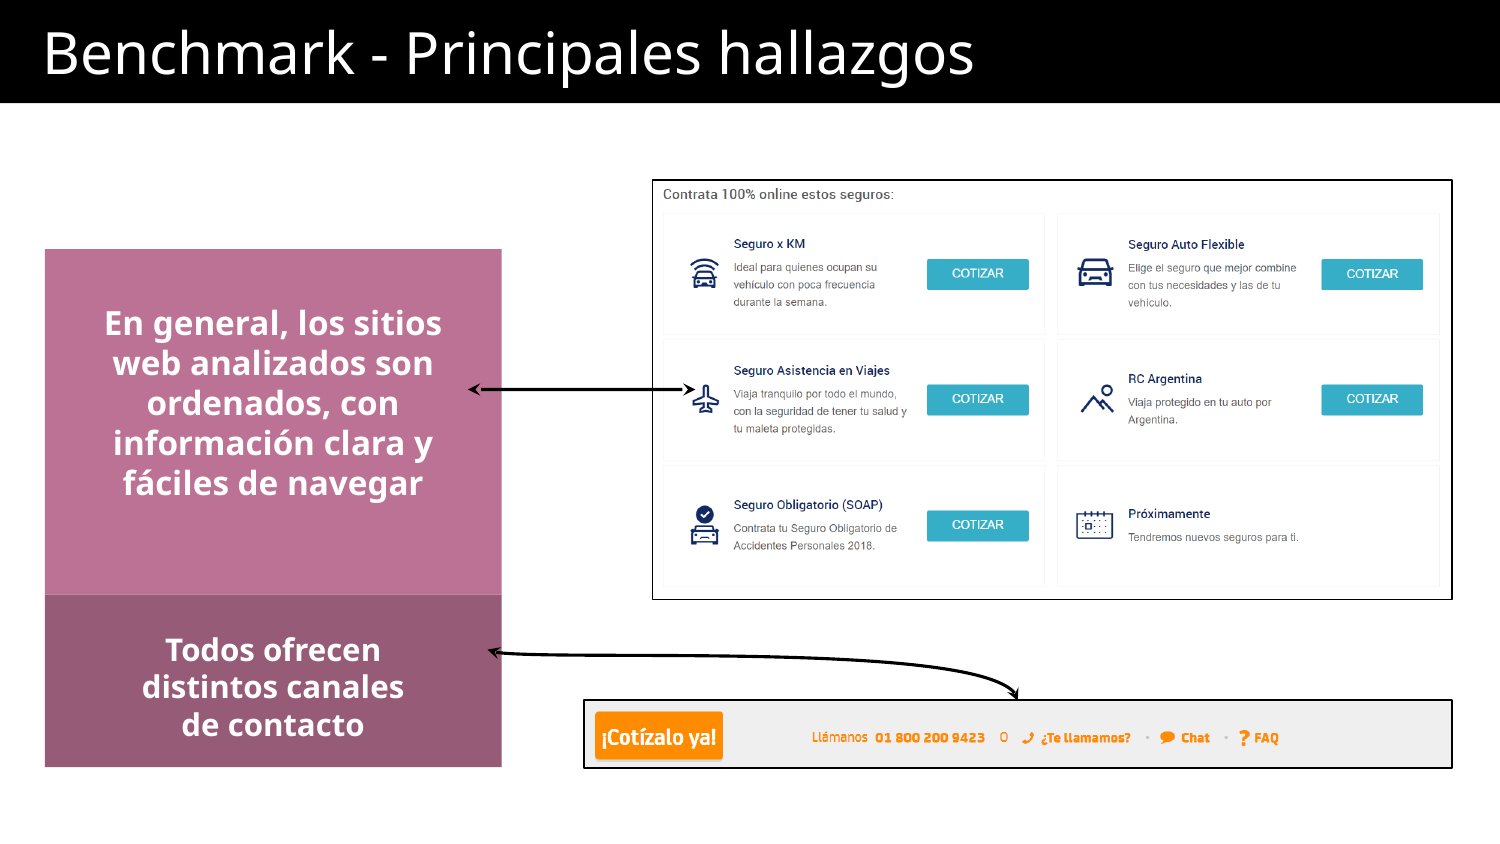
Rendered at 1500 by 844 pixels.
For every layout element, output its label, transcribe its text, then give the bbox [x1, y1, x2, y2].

text_box [0, 0, 1500, 104]
title Benchmark - Principales hallazgos [27, 1, 1426, 96]
picture [584, 700, 1452, 768]
text_box [44, 594, 502, 768]
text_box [487, 649, 1018, 702]
picture [653, 180, 1452, 599]
text_box Todos ofrecen distintos canales de contacto [78, 615, 468, 737]
text_box En general, los sitios web analizados son ordenados, con información clara y fáciles de navegar [78, 287, 468, 557]
text_box [44, 249, 502, 594]
